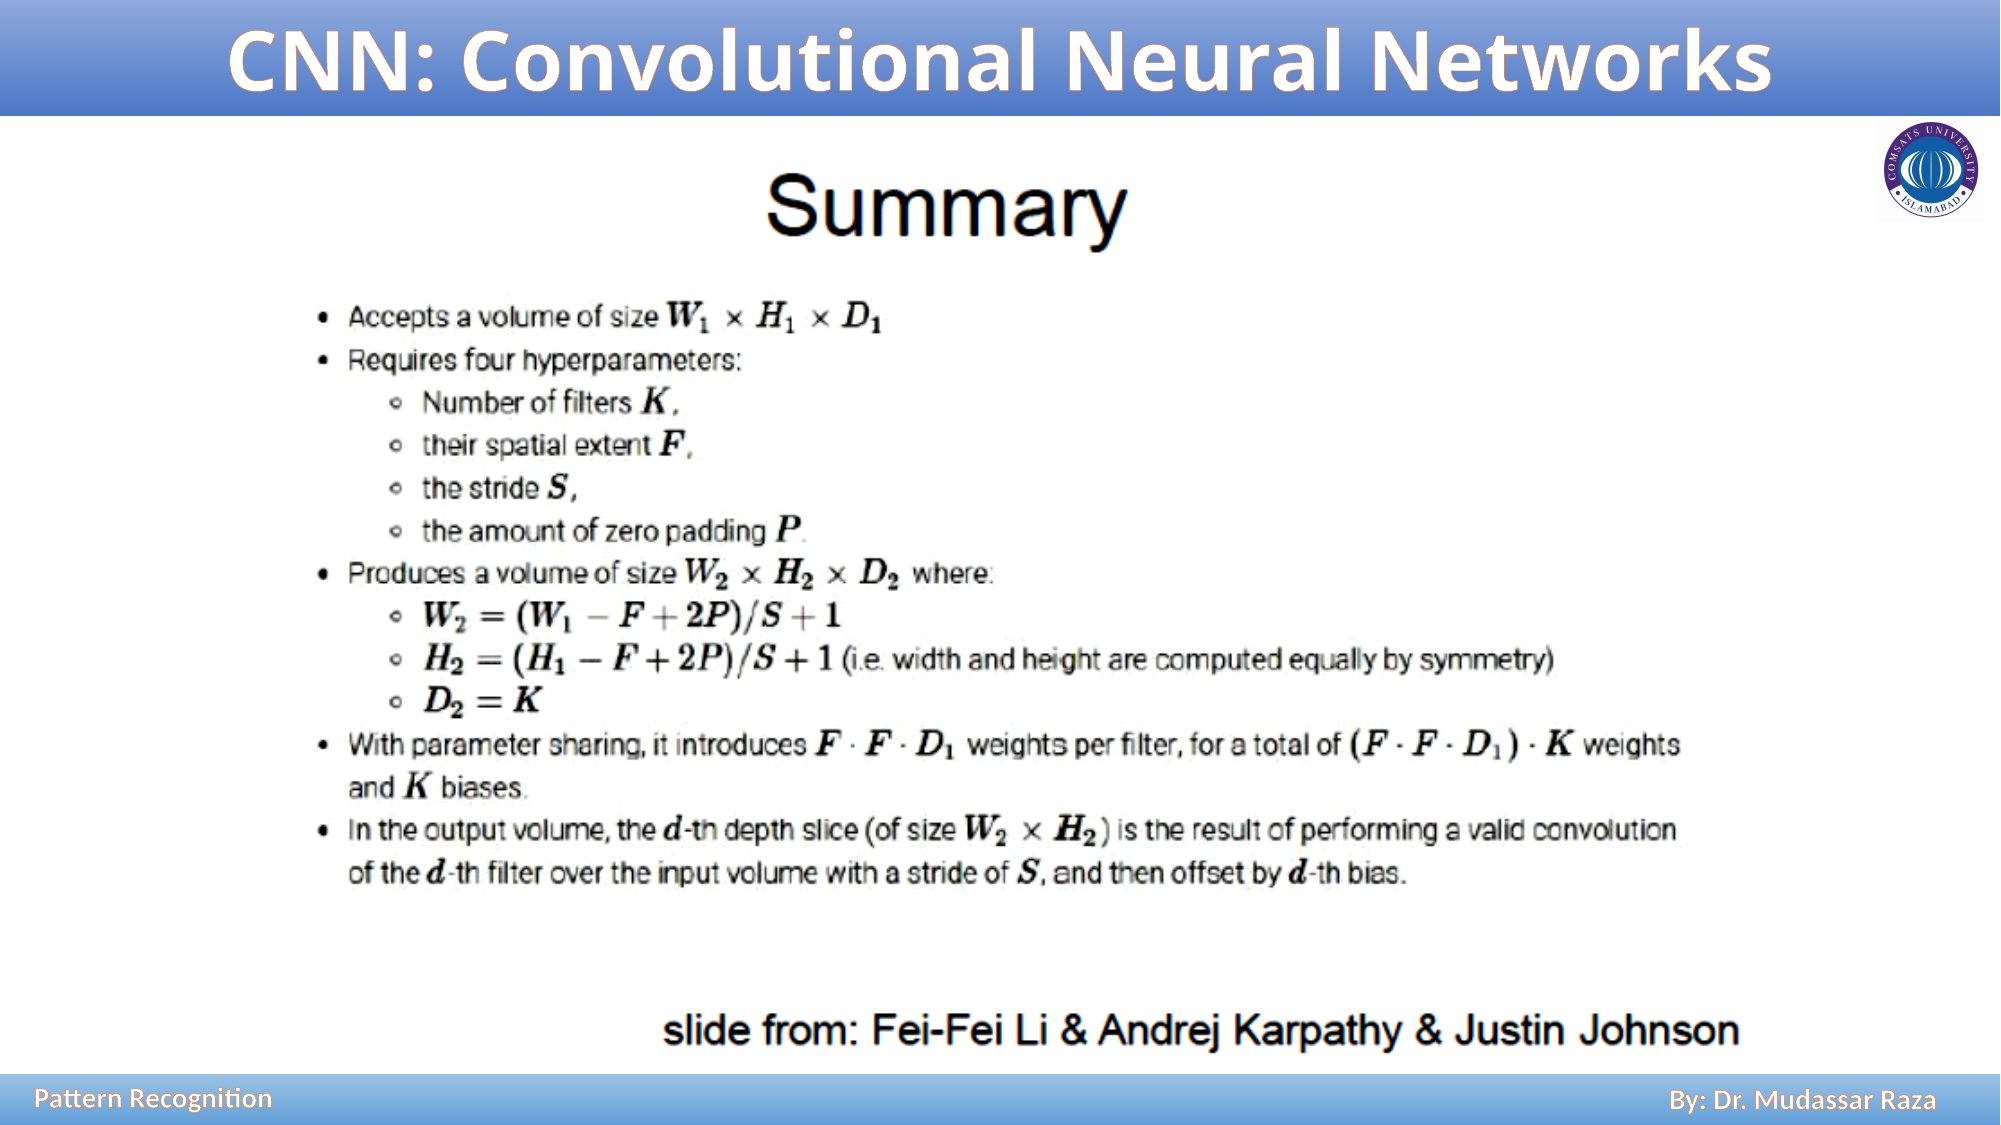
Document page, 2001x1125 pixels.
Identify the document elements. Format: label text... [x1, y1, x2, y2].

picture [1877, 116, 1985, 223]
picture [95, 116, 1796, 1066]
text_box CNN: Convolutional Neural Networks [0, 0, 2000, 115]
